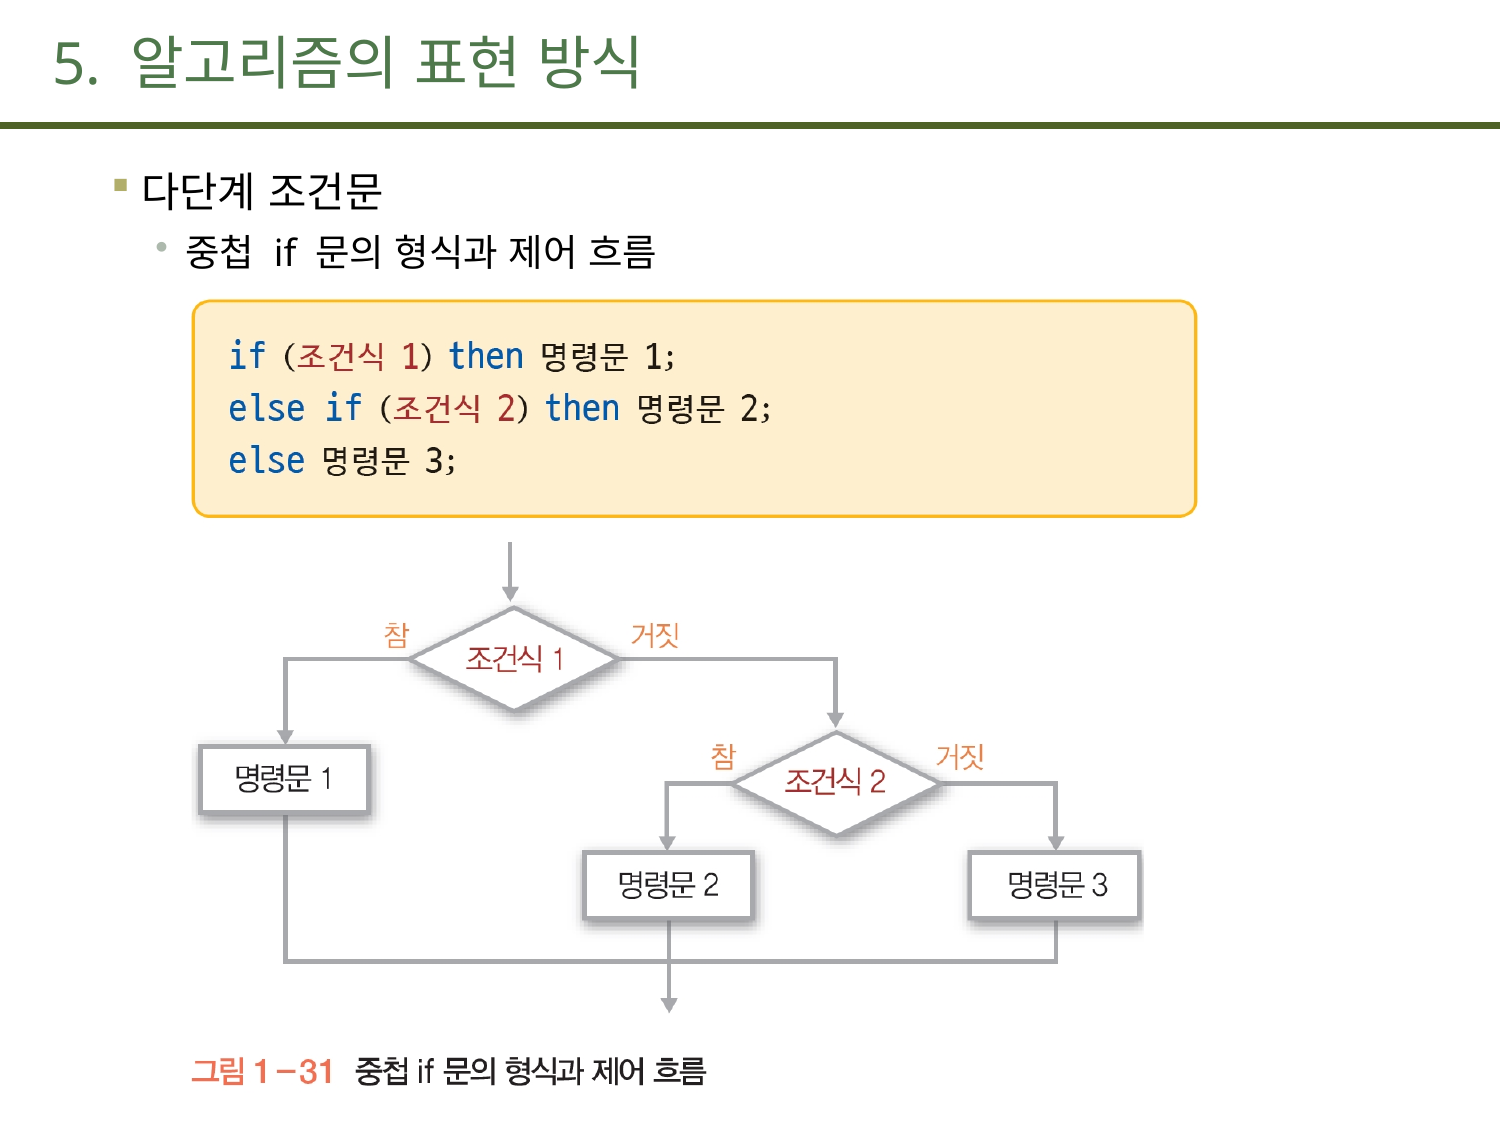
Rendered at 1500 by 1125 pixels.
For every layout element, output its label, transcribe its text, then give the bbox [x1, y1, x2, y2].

list 다단계 조건문 중첩 if 문의 형식과 제어 흐름 [37, 152, 1463, 1091]
picture [175, 284, 1207, 1095]
title 5. 알고리즘의 표현 방식 [37, 13, 1278, 109]
